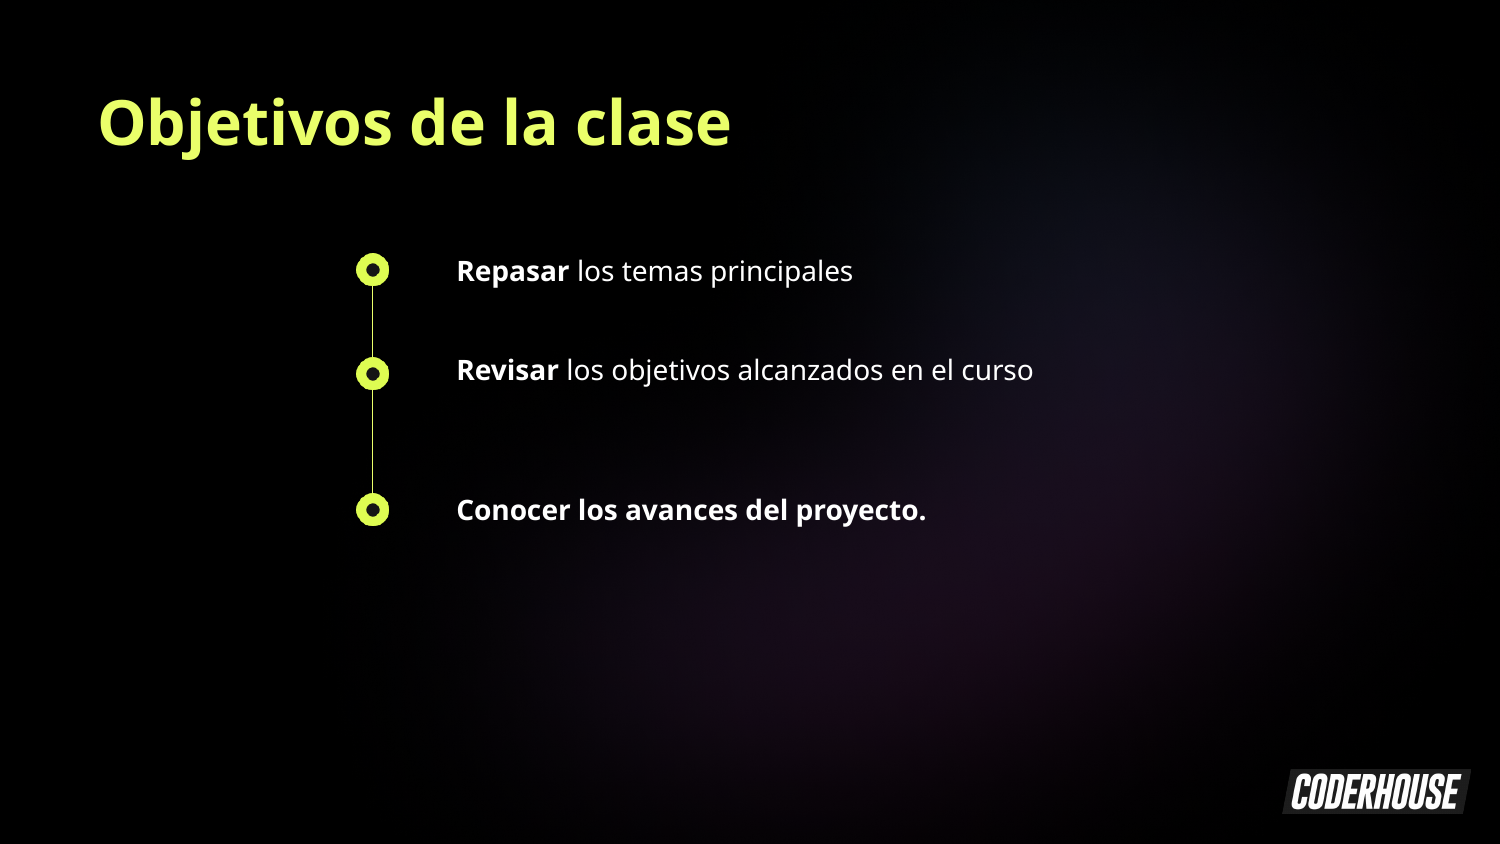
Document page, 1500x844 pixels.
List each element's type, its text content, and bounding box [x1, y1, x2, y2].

text_box Objetivos de la clase [82, 76, 1418, 175]
text_box Repasar los temas principales [441, 238, 1144, 302]
text_box Revisar los objetivos alcanzados en el curso [441, 337, 1144, 401]
text_box Conocer los avances del proyecto. [441, 477, 1144, 609]
picture [0, 0, 1500, 844]
